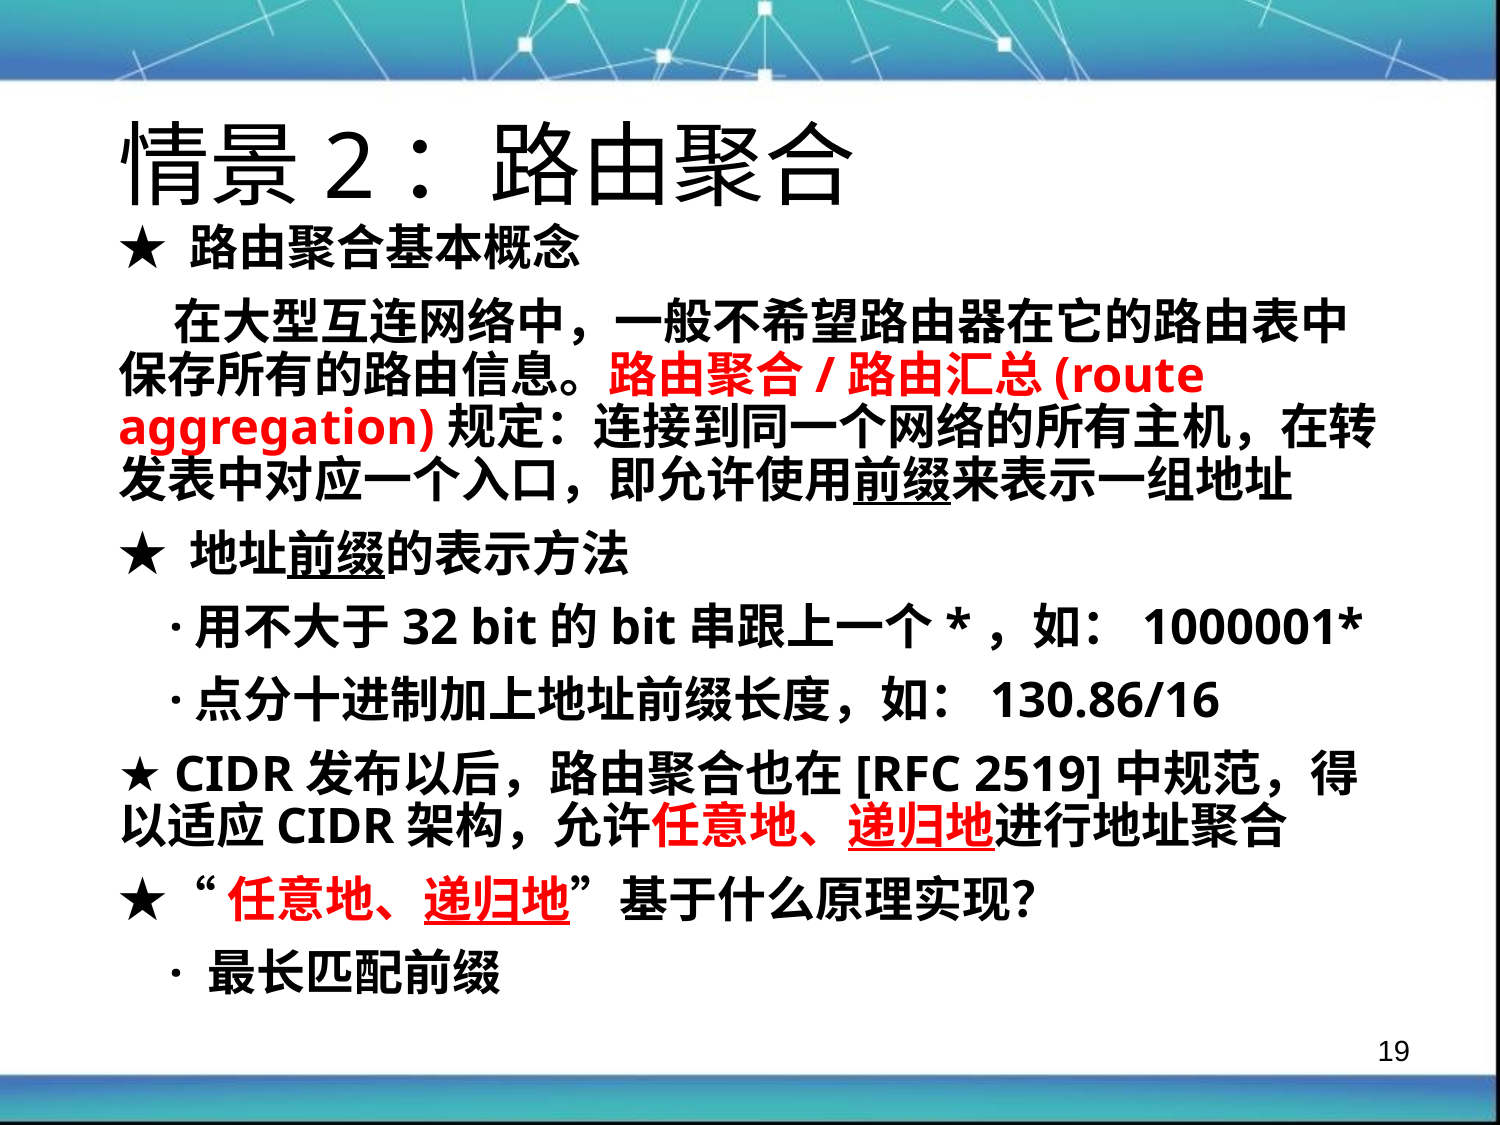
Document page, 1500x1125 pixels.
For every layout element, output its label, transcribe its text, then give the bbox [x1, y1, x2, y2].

slide_number 19 [1074, 1024, 1426, 1103]
text_box 情景2：路由聚合 [103, 59, 1397, 216]
picture [0, 0, 1500, 1125]
text_box ★ 路由聚合基本概念 在大型互连网络中，一般不希望路由器在它的路由表中保存所有的路由信息。路由聚合/路由汇总(route aggregation)规定：连接到同一个网络的所有主机，在转发表中对应一个入口，即允许使用前缀来表示一组地址 ★ 地址前缀的表示方法 ·用不大于32 bit的bit串跟上一个*，如：1000001* ·点分十进制加上地址前缀长度，如：130.86/16 ★ CIDR发布以后，路由聚合也在[RFC 2519]中规范，得以适应CIDR架构，允许任意地、递归地进行地址聚合 ★“任意地、递归地”基于什么原理实现？ · 最长匹配前缀 [103, 216, 1397, 1052]
